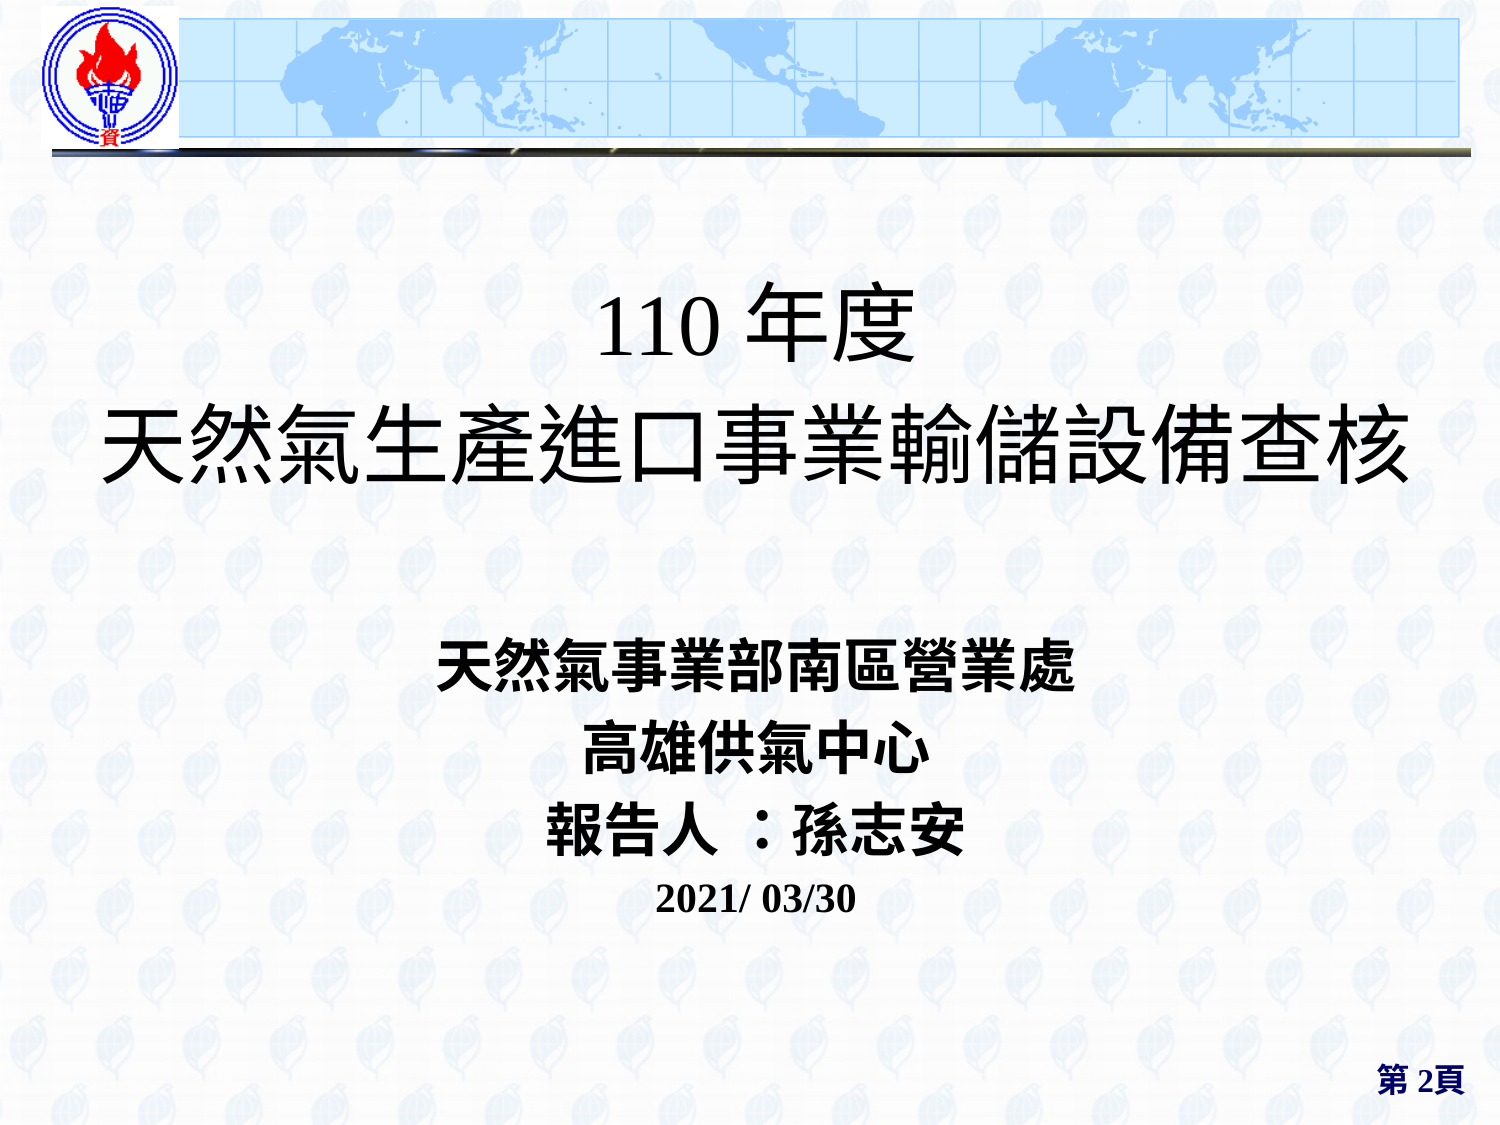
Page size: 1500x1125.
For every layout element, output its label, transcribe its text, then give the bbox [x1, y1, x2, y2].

picture [0, 0, 1500, 1125]
list 110年度 天然氣生產進口事業輸儲設備查核 天然氣事業部南區營業處 高雄供氣中心 報告人 ：孫志安 2021/ 03/30 [41, 172, 1471, 1005]
slide_number 第2頁 [1131, 1051, 1483, 1125]
